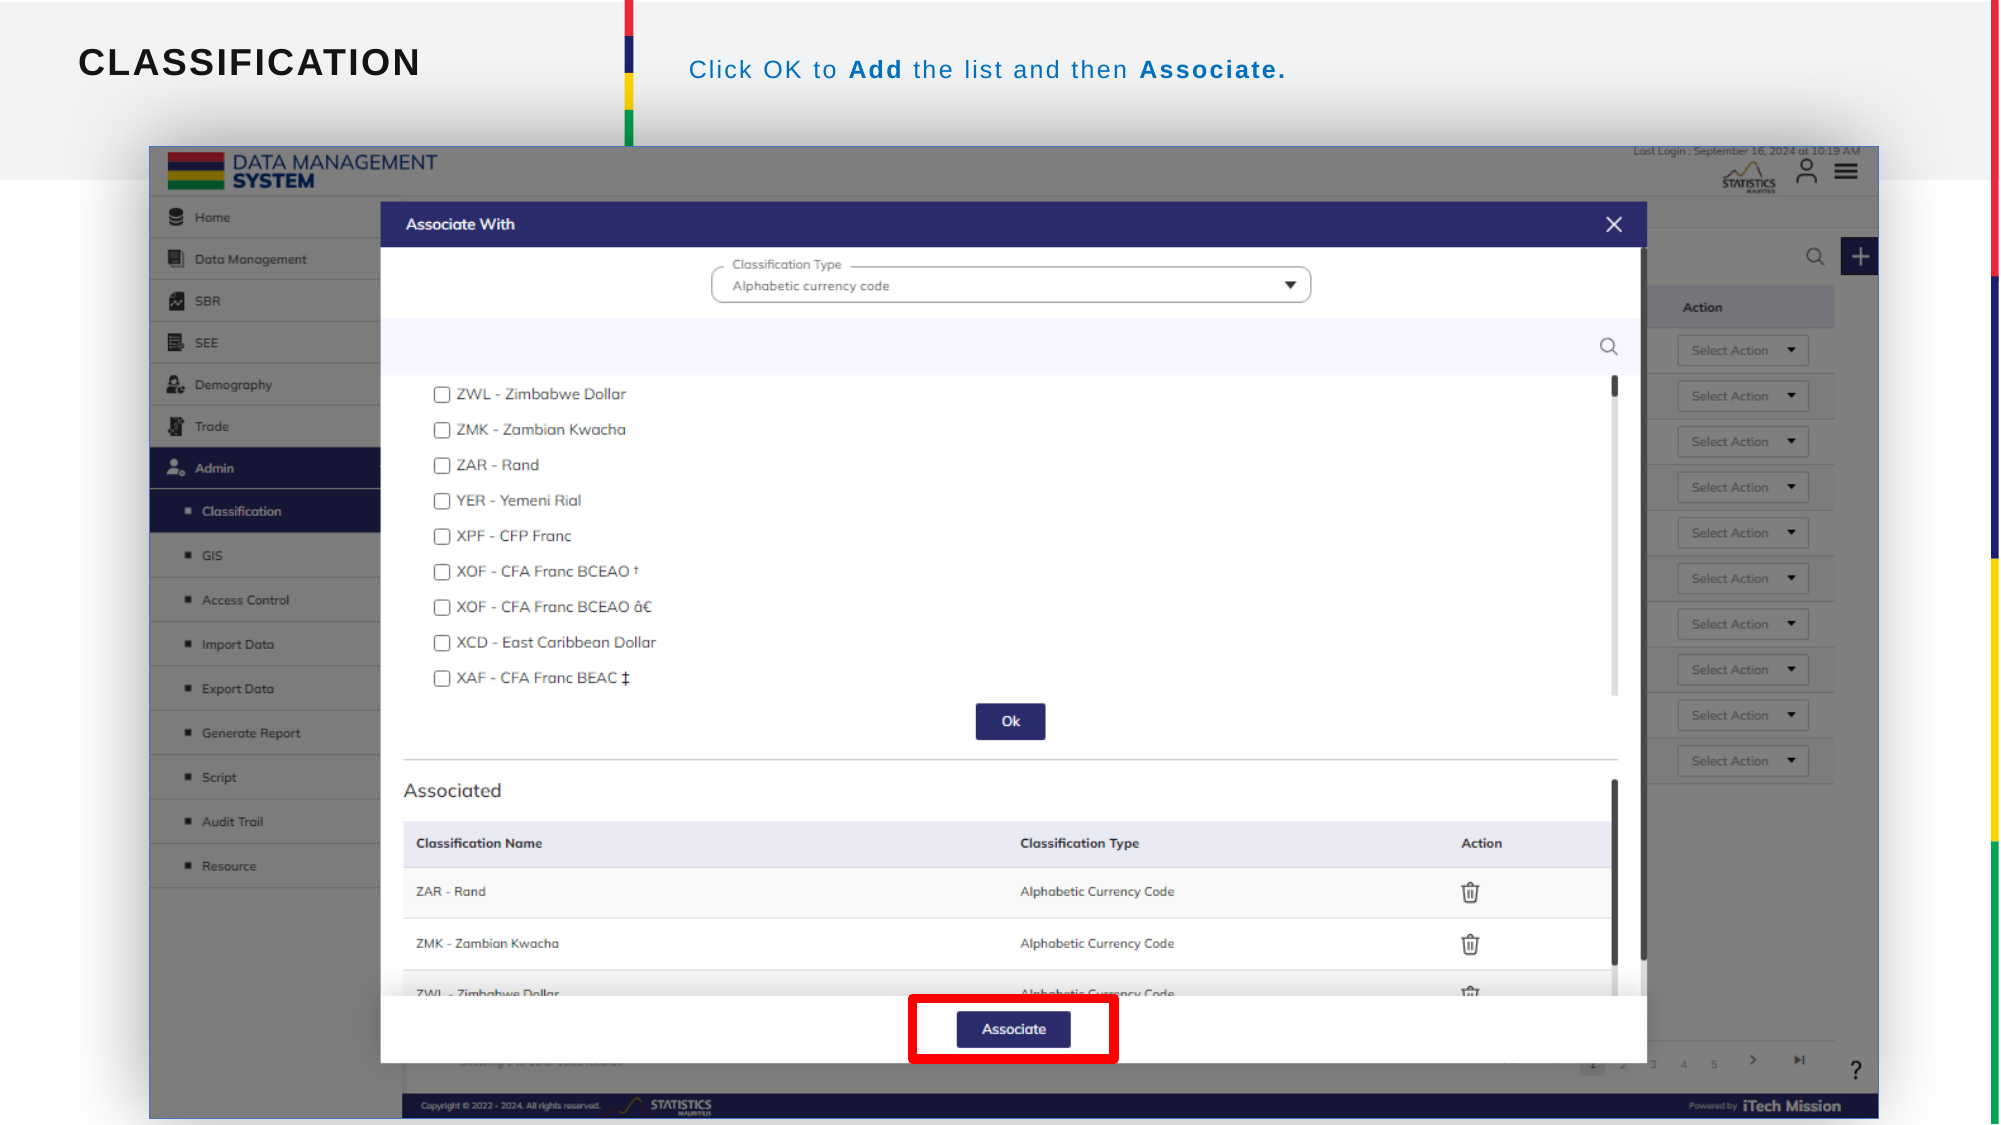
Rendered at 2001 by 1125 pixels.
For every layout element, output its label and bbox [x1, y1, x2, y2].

text_box [63, 37, 624, 91]
text_box [1991, 0, 1999, 1124]
text_box [0, 1, 624, 181]
picture [149, 146, 1879, 1119]
text_box [634, 37, 1883, 91]
text_box [624, 0, 634, 146]
text_box [634, 1, 1991, 181]
